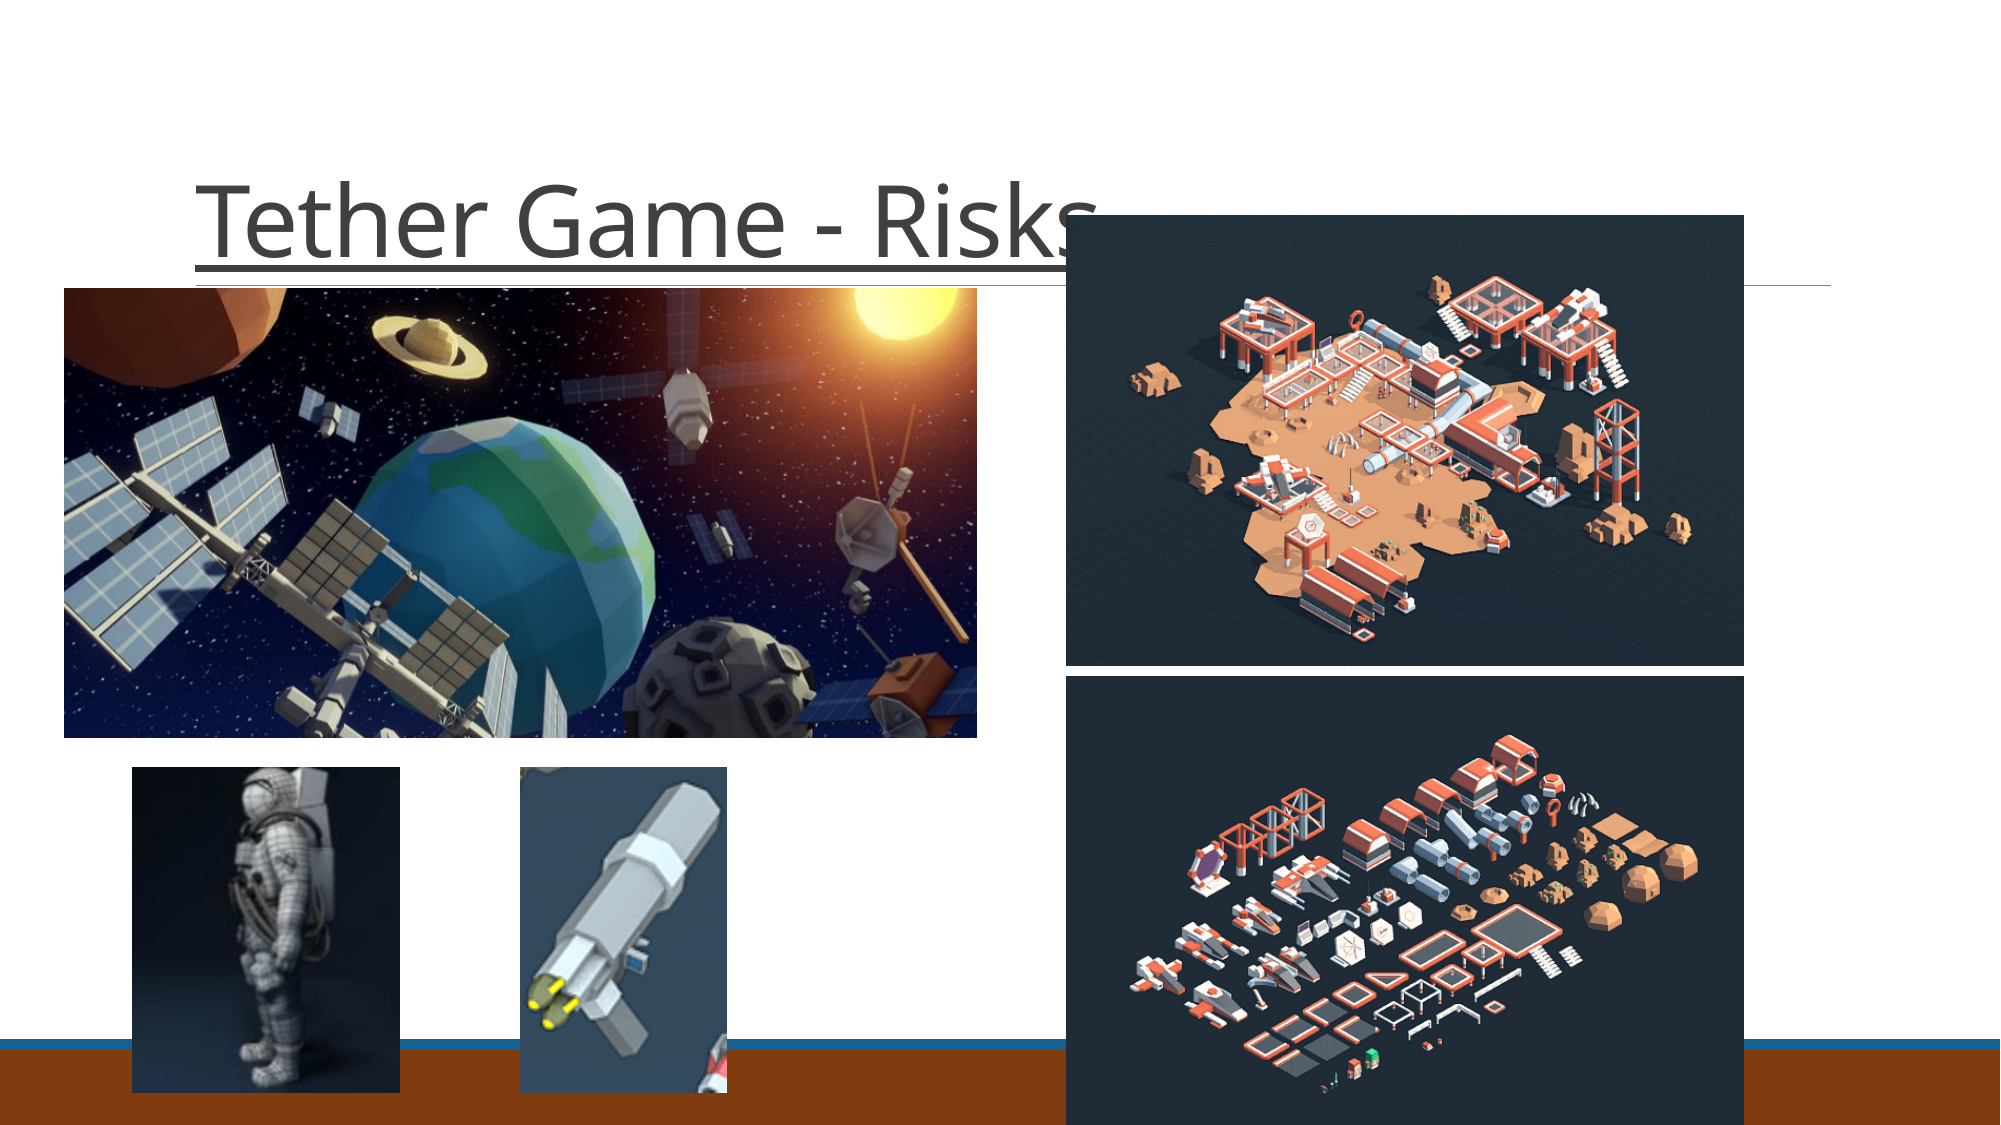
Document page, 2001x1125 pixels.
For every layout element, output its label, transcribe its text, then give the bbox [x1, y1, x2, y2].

title Tether Game - Risks [180, 47, 1830, 285]
picture [1066, 214, 1744, 666]
picture [519, 766, 728, 1093]
picture [63, 288, 977, 738]
picture [1066, 675, 1744, 1125]
picture [132, 766, 401, 1093]
